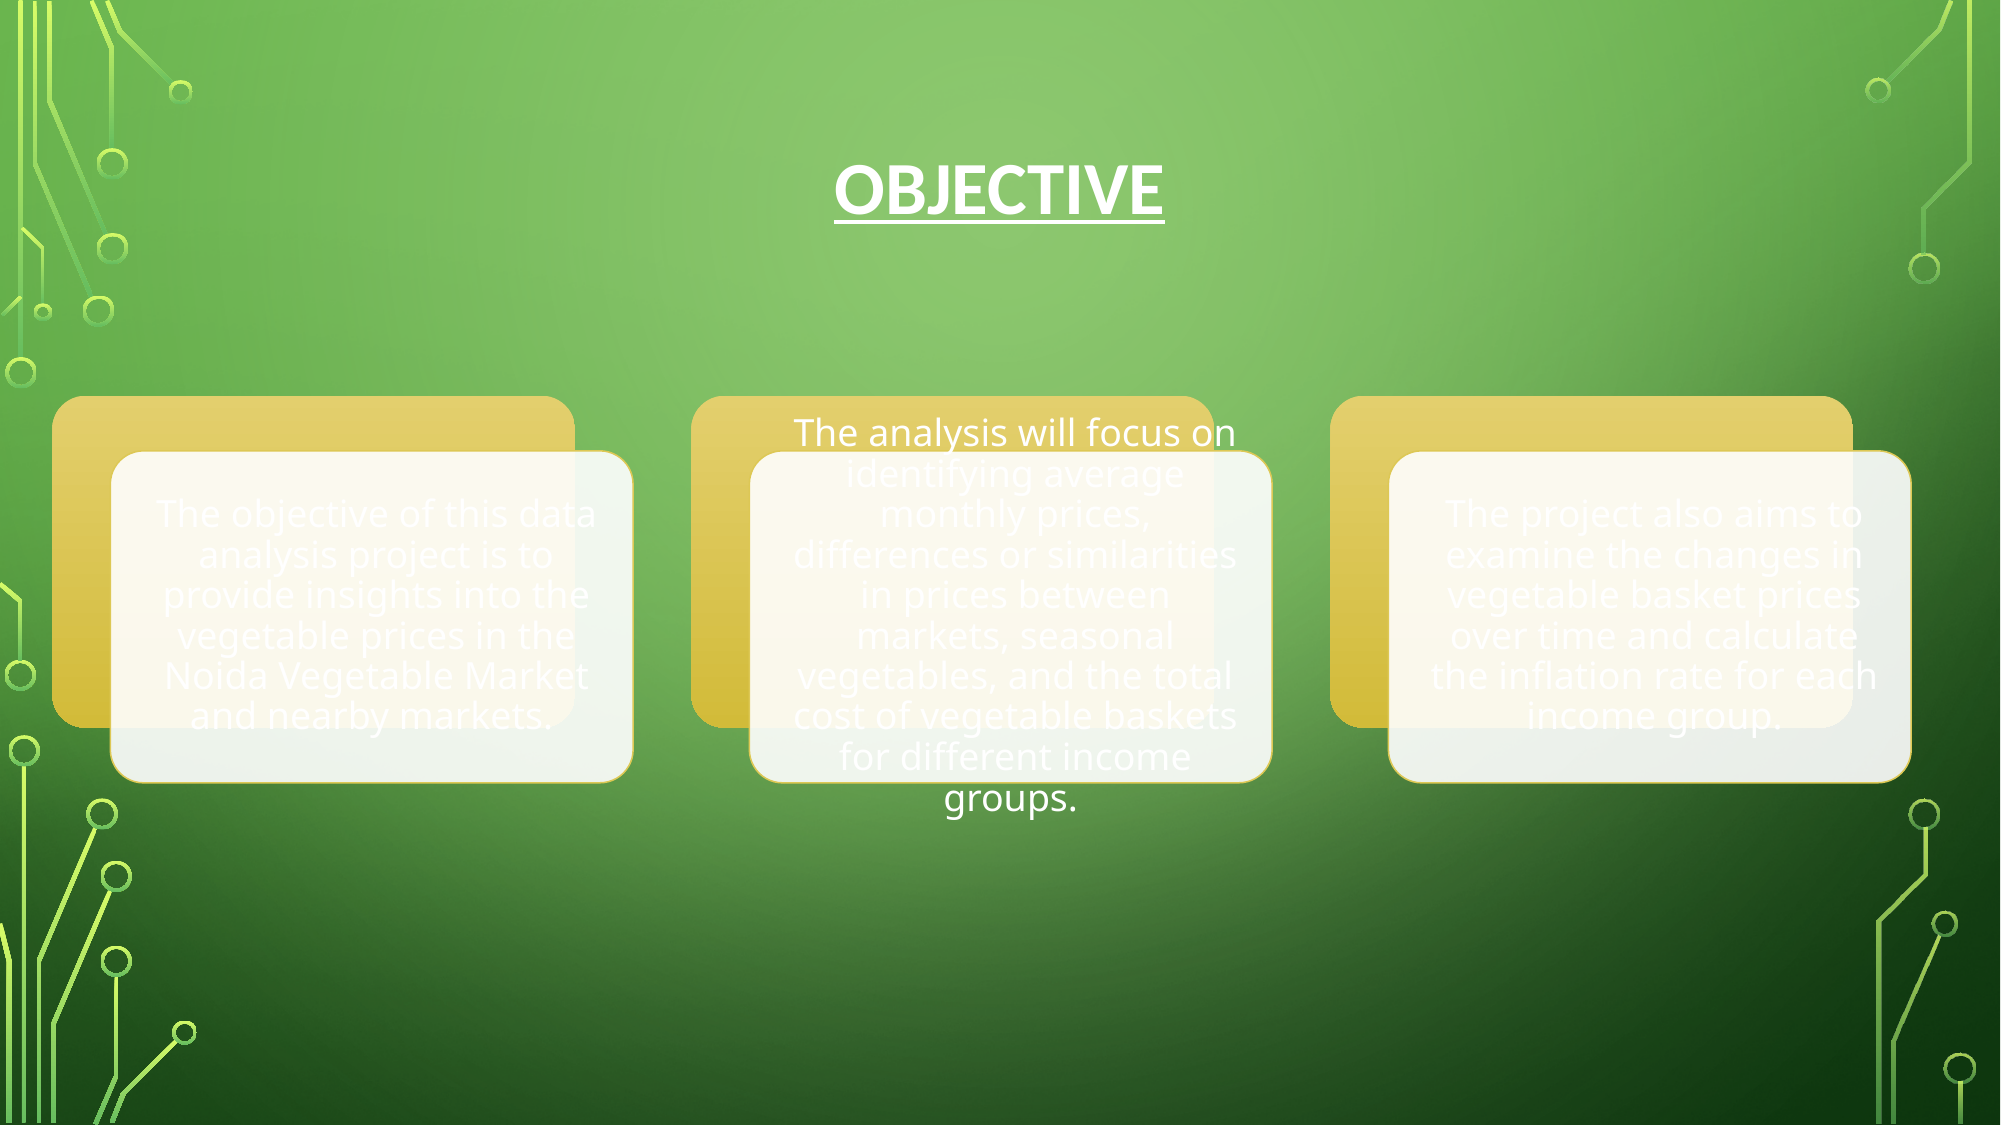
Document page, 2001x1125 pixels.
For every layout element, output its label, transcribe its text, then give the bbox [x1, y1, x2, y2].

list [51, 265, 1912, 913]
title OBJECTIVE [187, 101, 1813, 265]
